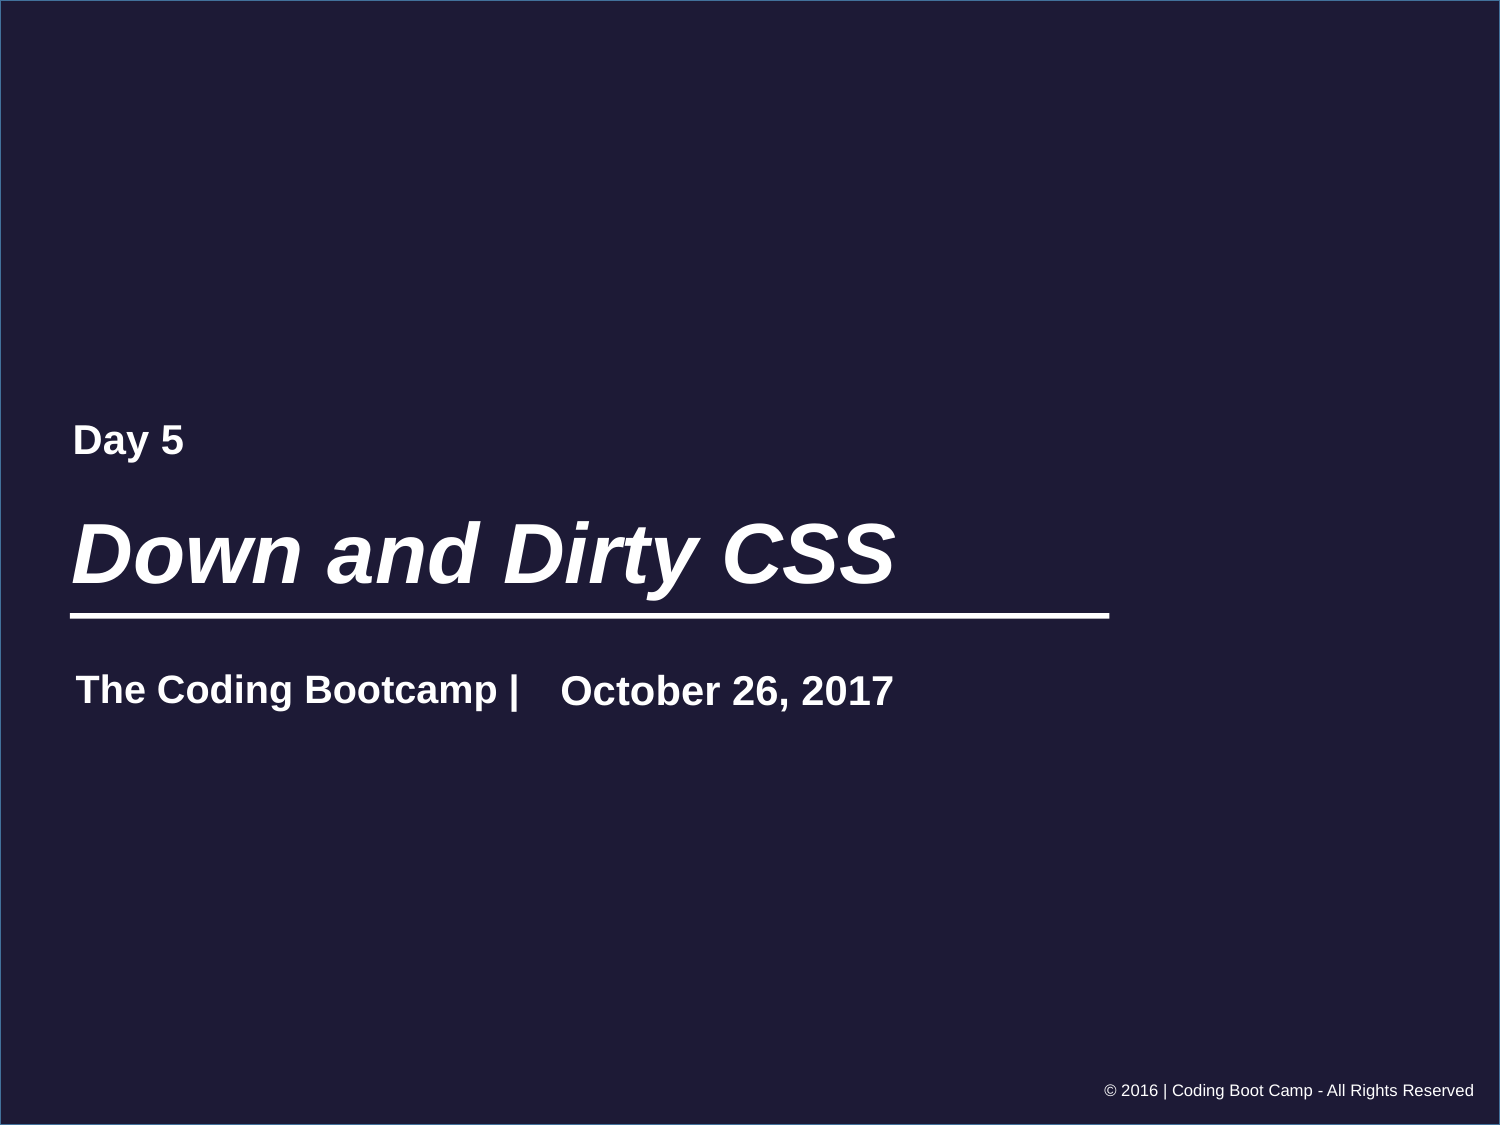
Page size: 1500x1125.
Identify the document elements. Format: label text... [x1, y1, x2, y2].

list Day 5 [64, 410, 509, 474]
list October 26, 2017 [552, 661, 926, 725]
title Down and Dirty CSS [63, 483, 1415, 628]
